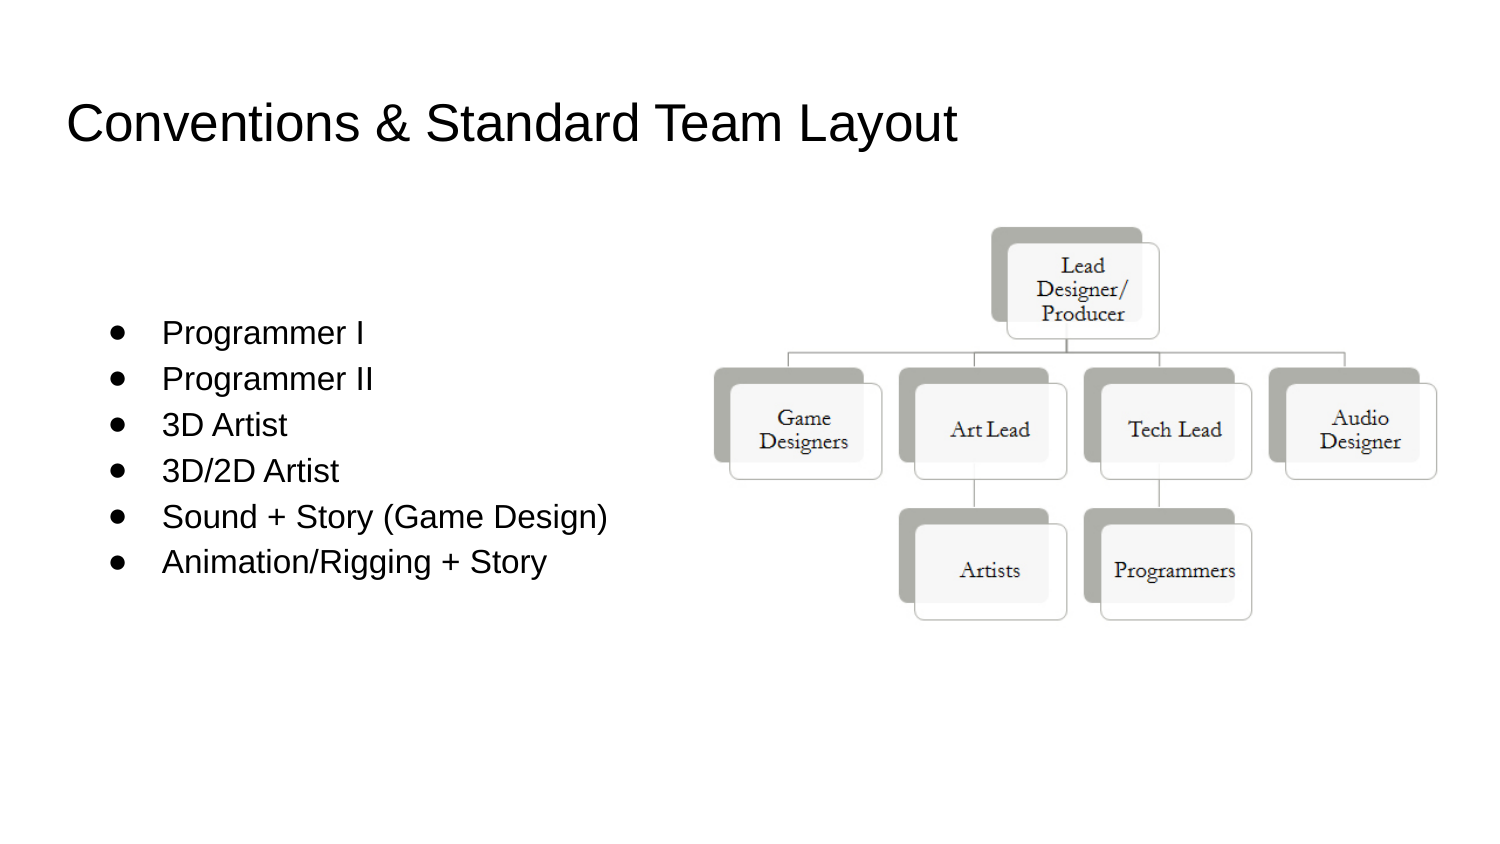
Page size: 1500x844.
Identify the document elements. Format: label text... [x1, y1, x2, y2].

text_box Programmer I Programmer II 3D Artist 3D/2D Artist Sound + Story (Game Design) Animation/Rigging + Story [71, 290, 626, 806]
title Conventions & Standard Team Layout [51, 72, 1449, 167]
picture [700, 206, 1450, 638]
